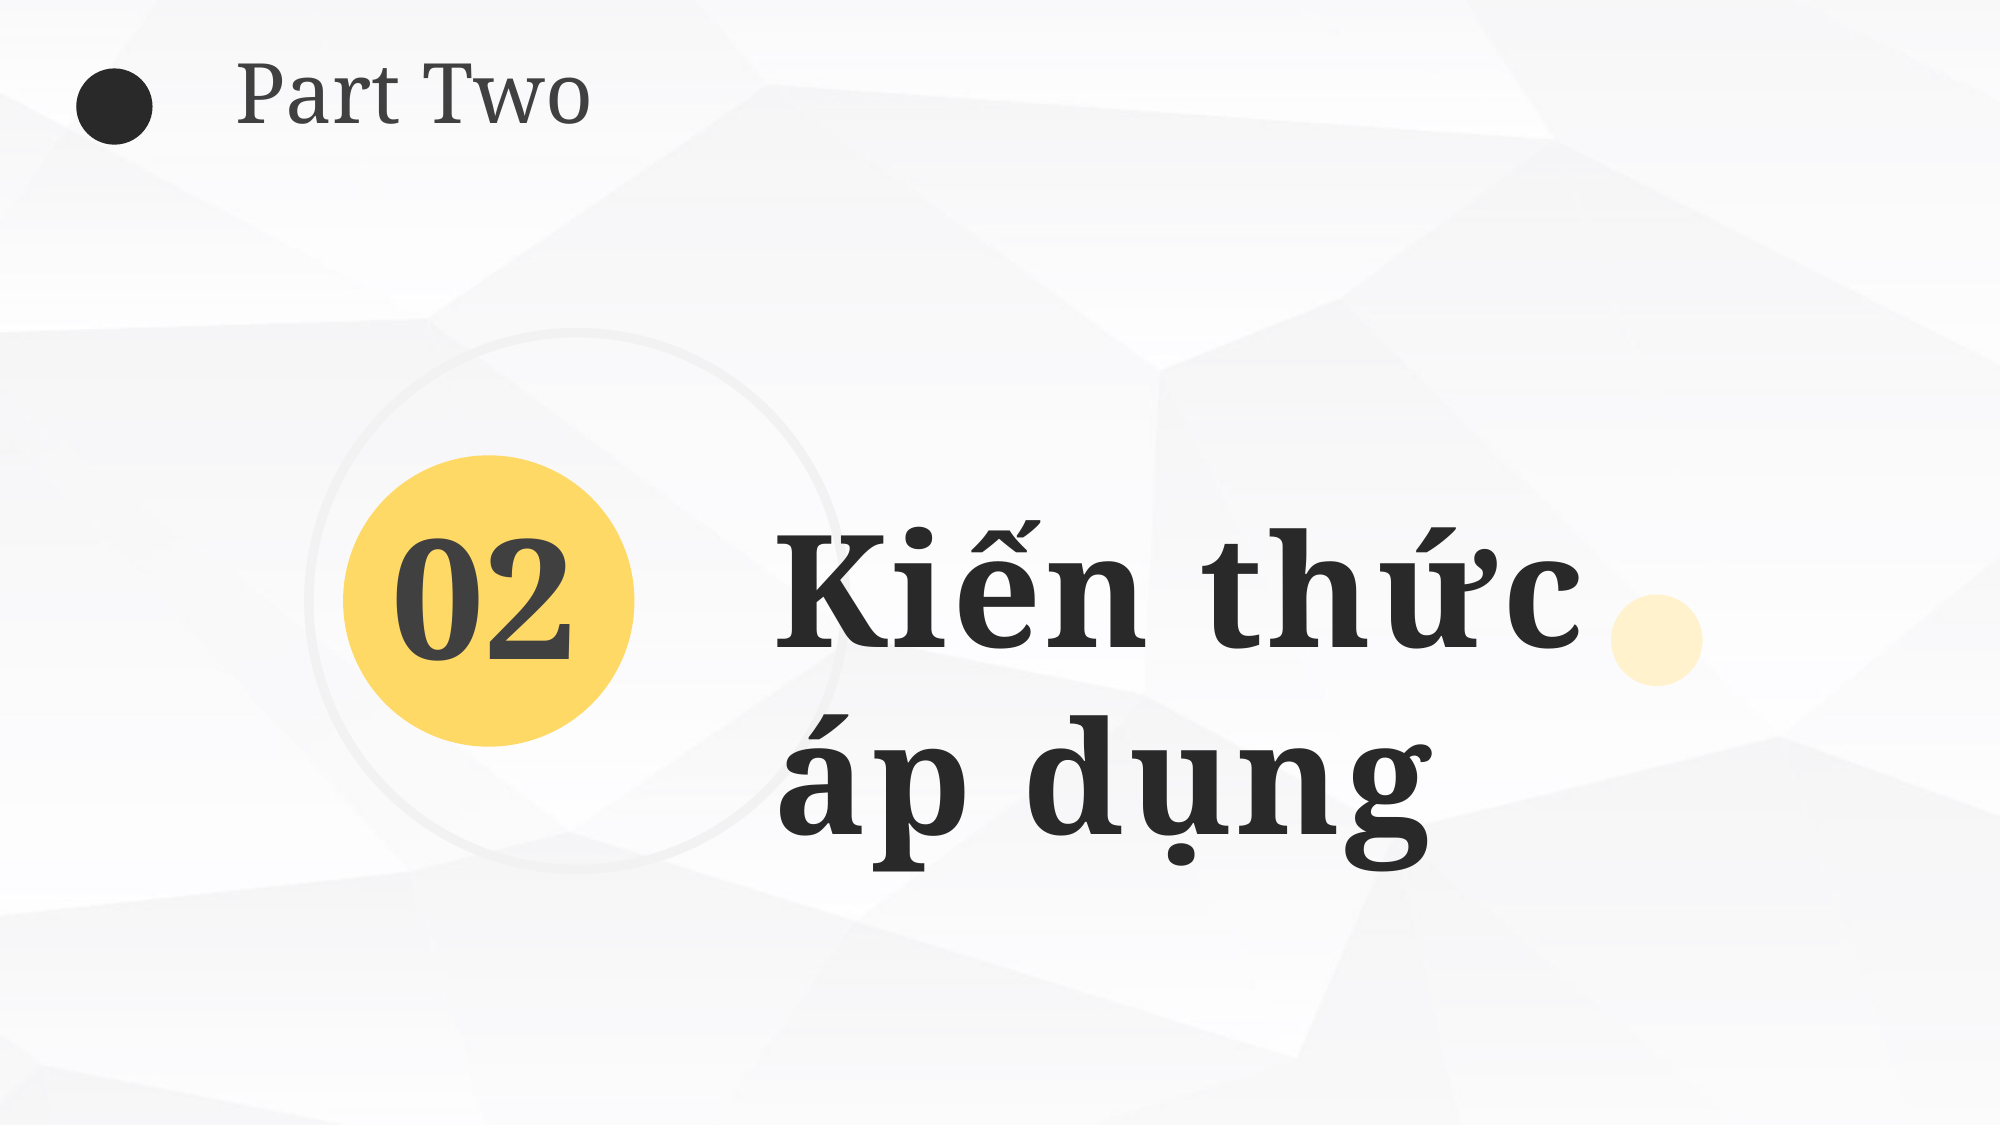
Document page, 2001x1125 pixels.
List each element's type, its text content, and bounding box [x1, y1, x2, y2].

text_box Part Two [220, 33, 1048, 248]
text_box [75, 67, 154, 146]
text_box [308, 332, 846, 870]
text_box Kiến thức áp dụng [762, 485, 1724, 872]
